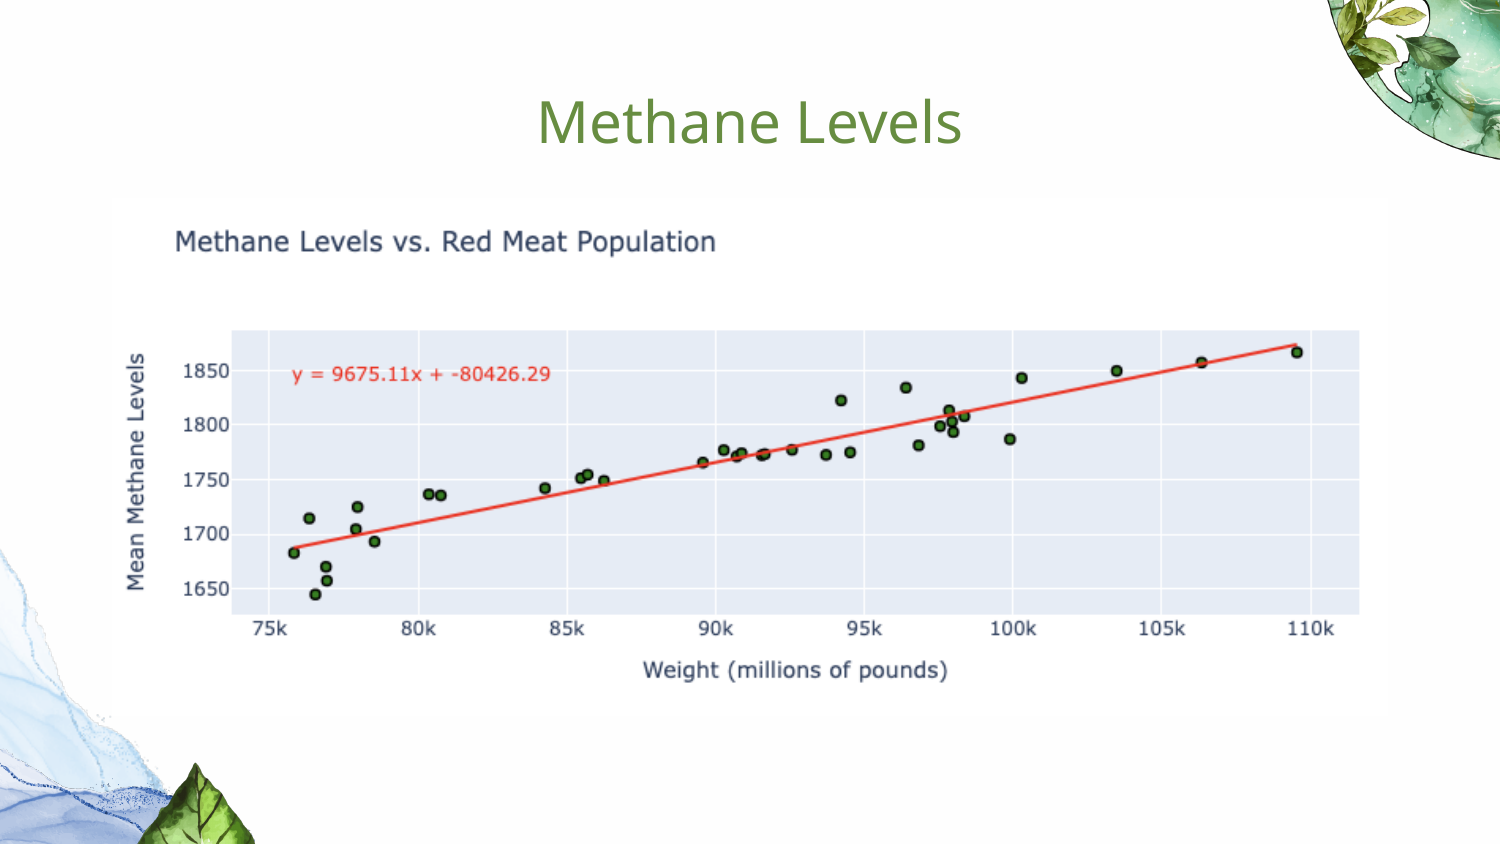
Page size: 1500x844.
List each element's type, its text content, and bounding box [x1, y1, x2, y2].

picture [112, 197, 1388, 716]
picture [0, 695, 321, 844]
title Methane Levels [118, 72, 1382, 167]
picture [1323, 0, 1500, 161]
